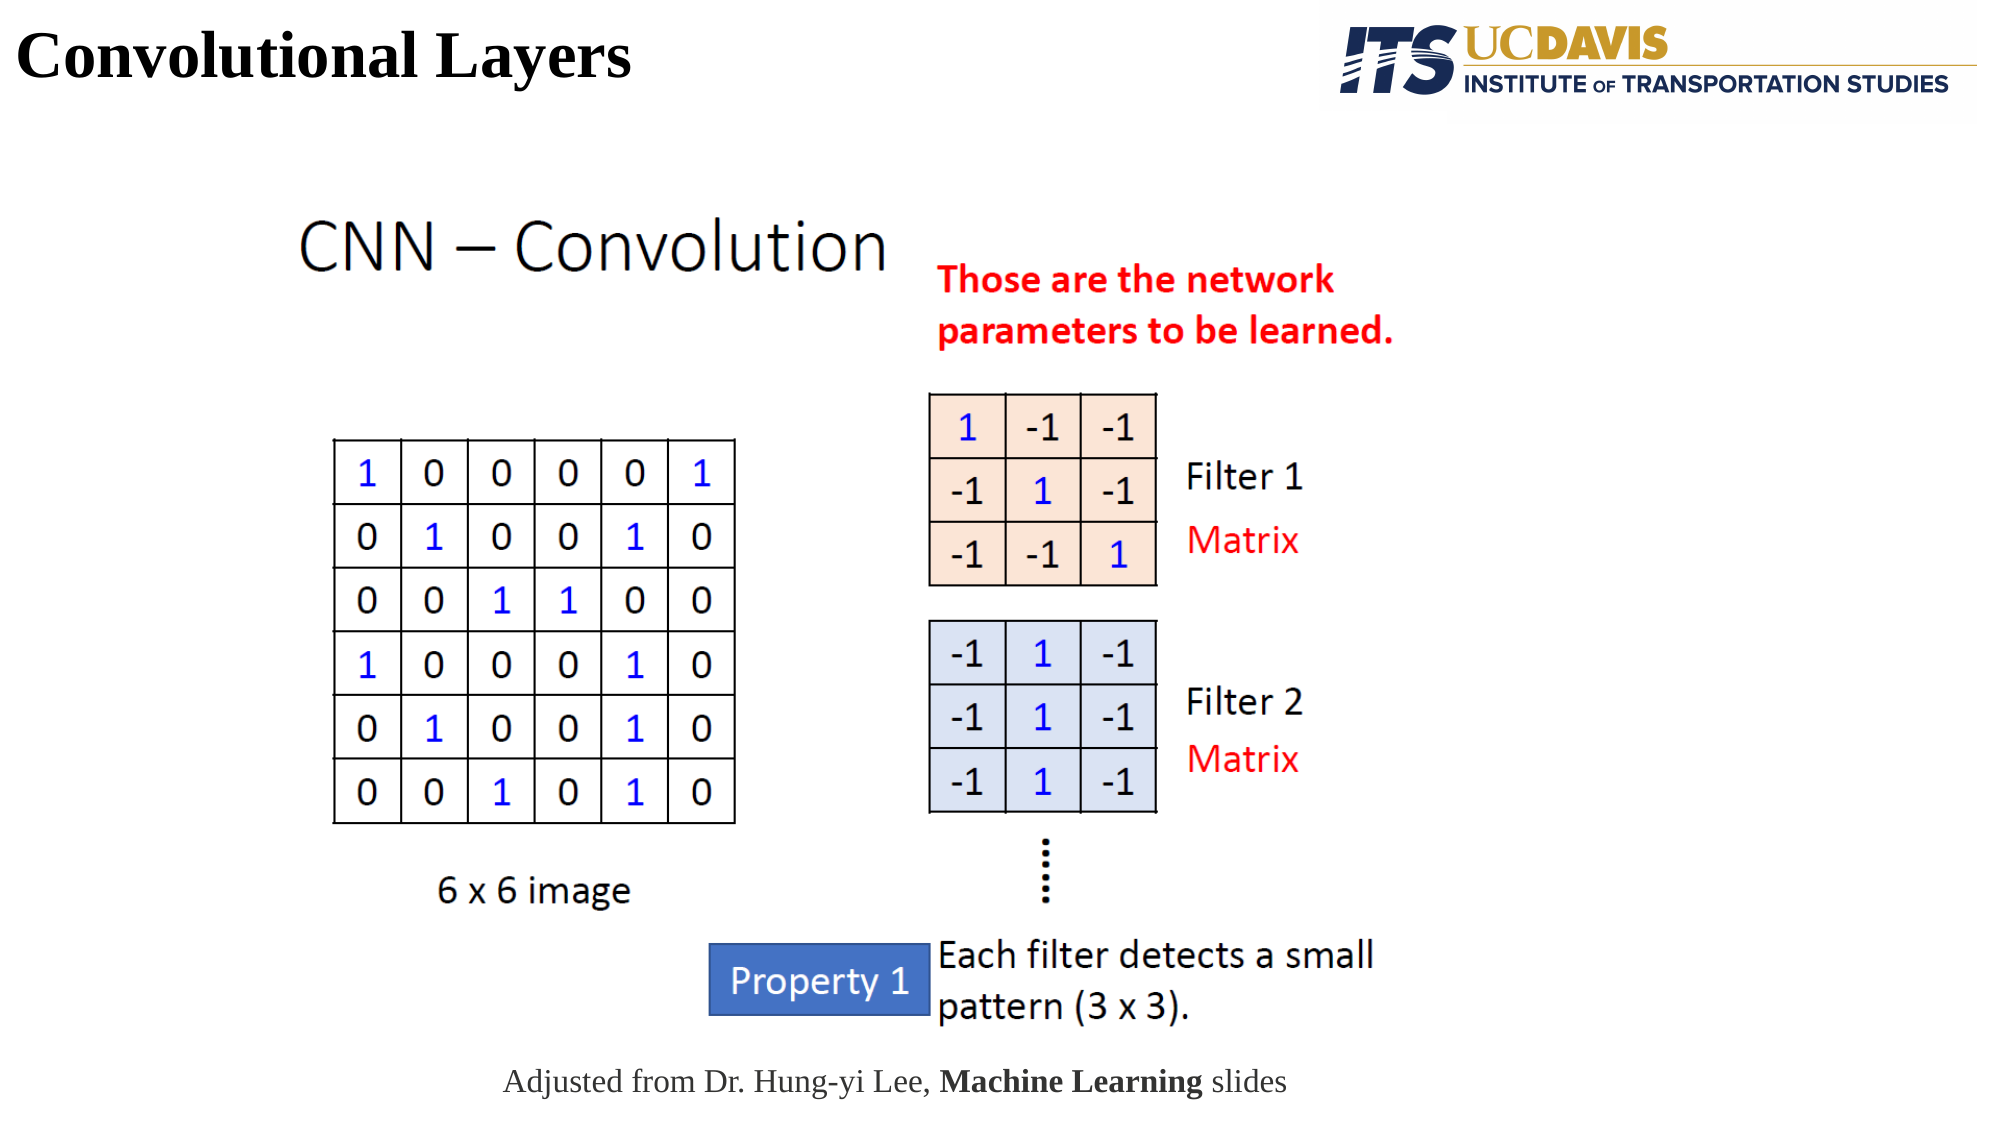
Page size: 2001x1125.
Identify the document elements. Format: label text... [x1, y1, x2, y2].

picture [269, 0, 1977, 1041]
title Convolutional Layers [0, 5, 1241, 100]
text_box Adjusted from Dr. Hung-yi Lee, Machine Learning slides [487, 1051, 1364, 1107]
